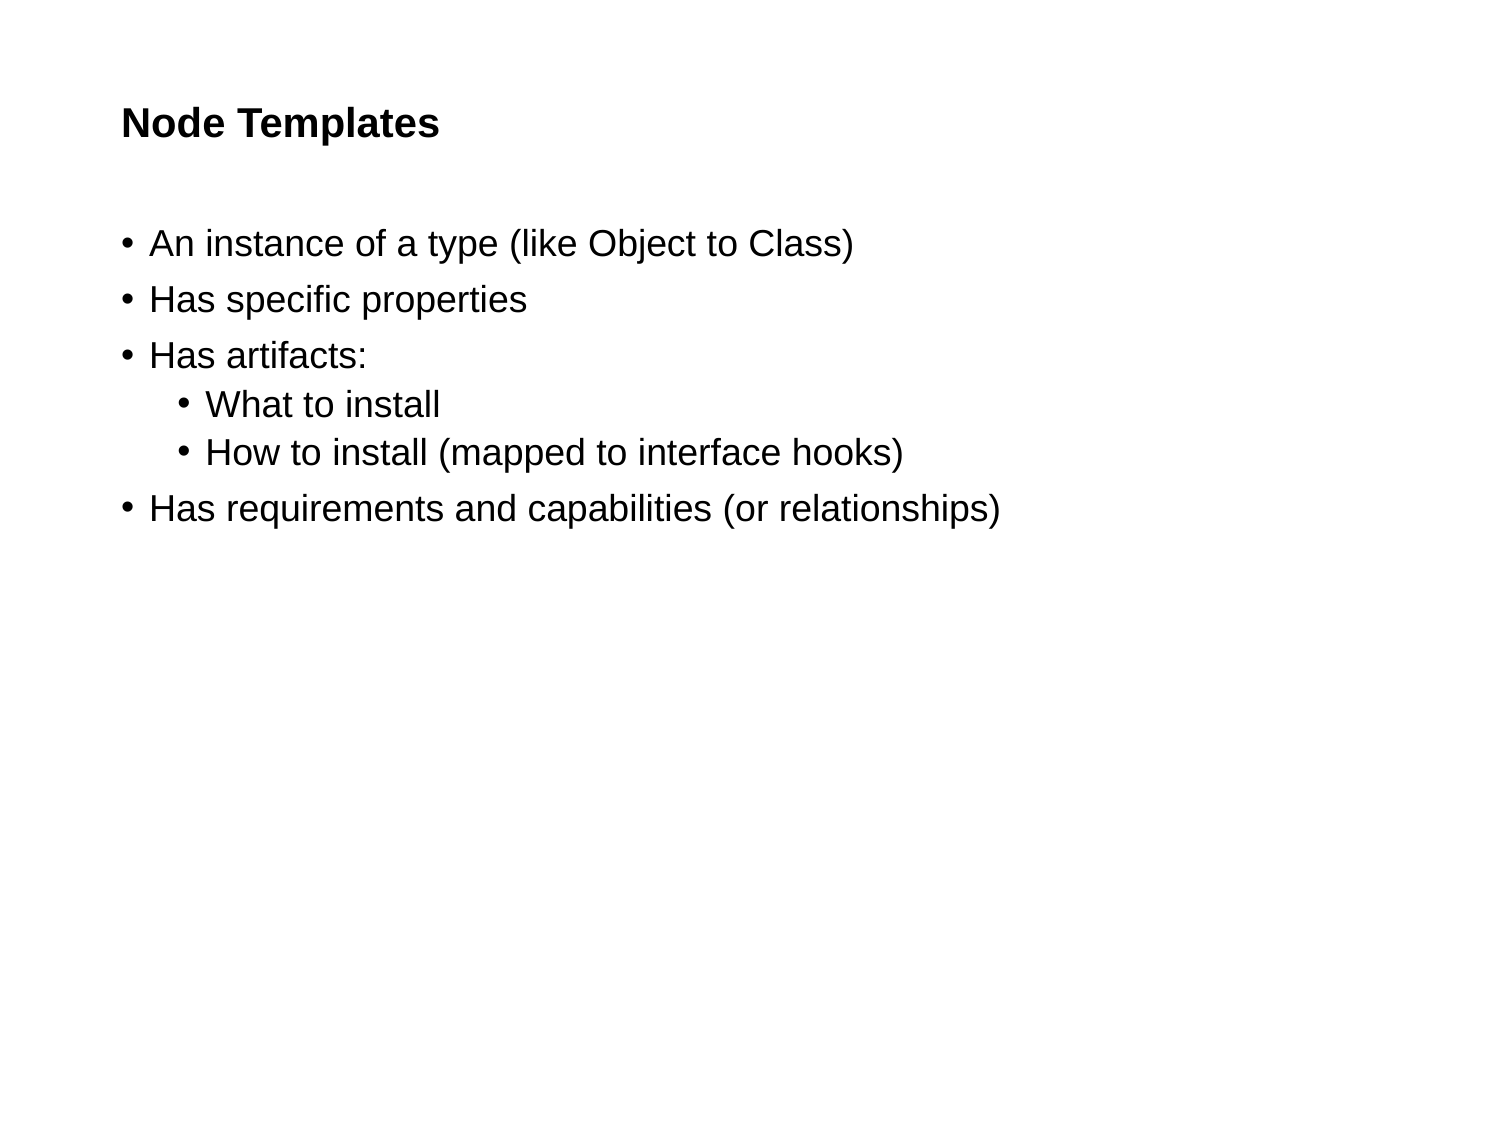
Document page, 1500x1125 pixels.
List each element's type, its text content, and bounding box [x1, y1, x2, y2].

title Node Templates [106, 94, 1394, 172]
list An instance of a type (like Object to Class) Has specific properties Has artifacts: What to install How to install (mapped to interface hooks) Has requirements and capabilities (or relationships) [106, 216, 1394, 908]
